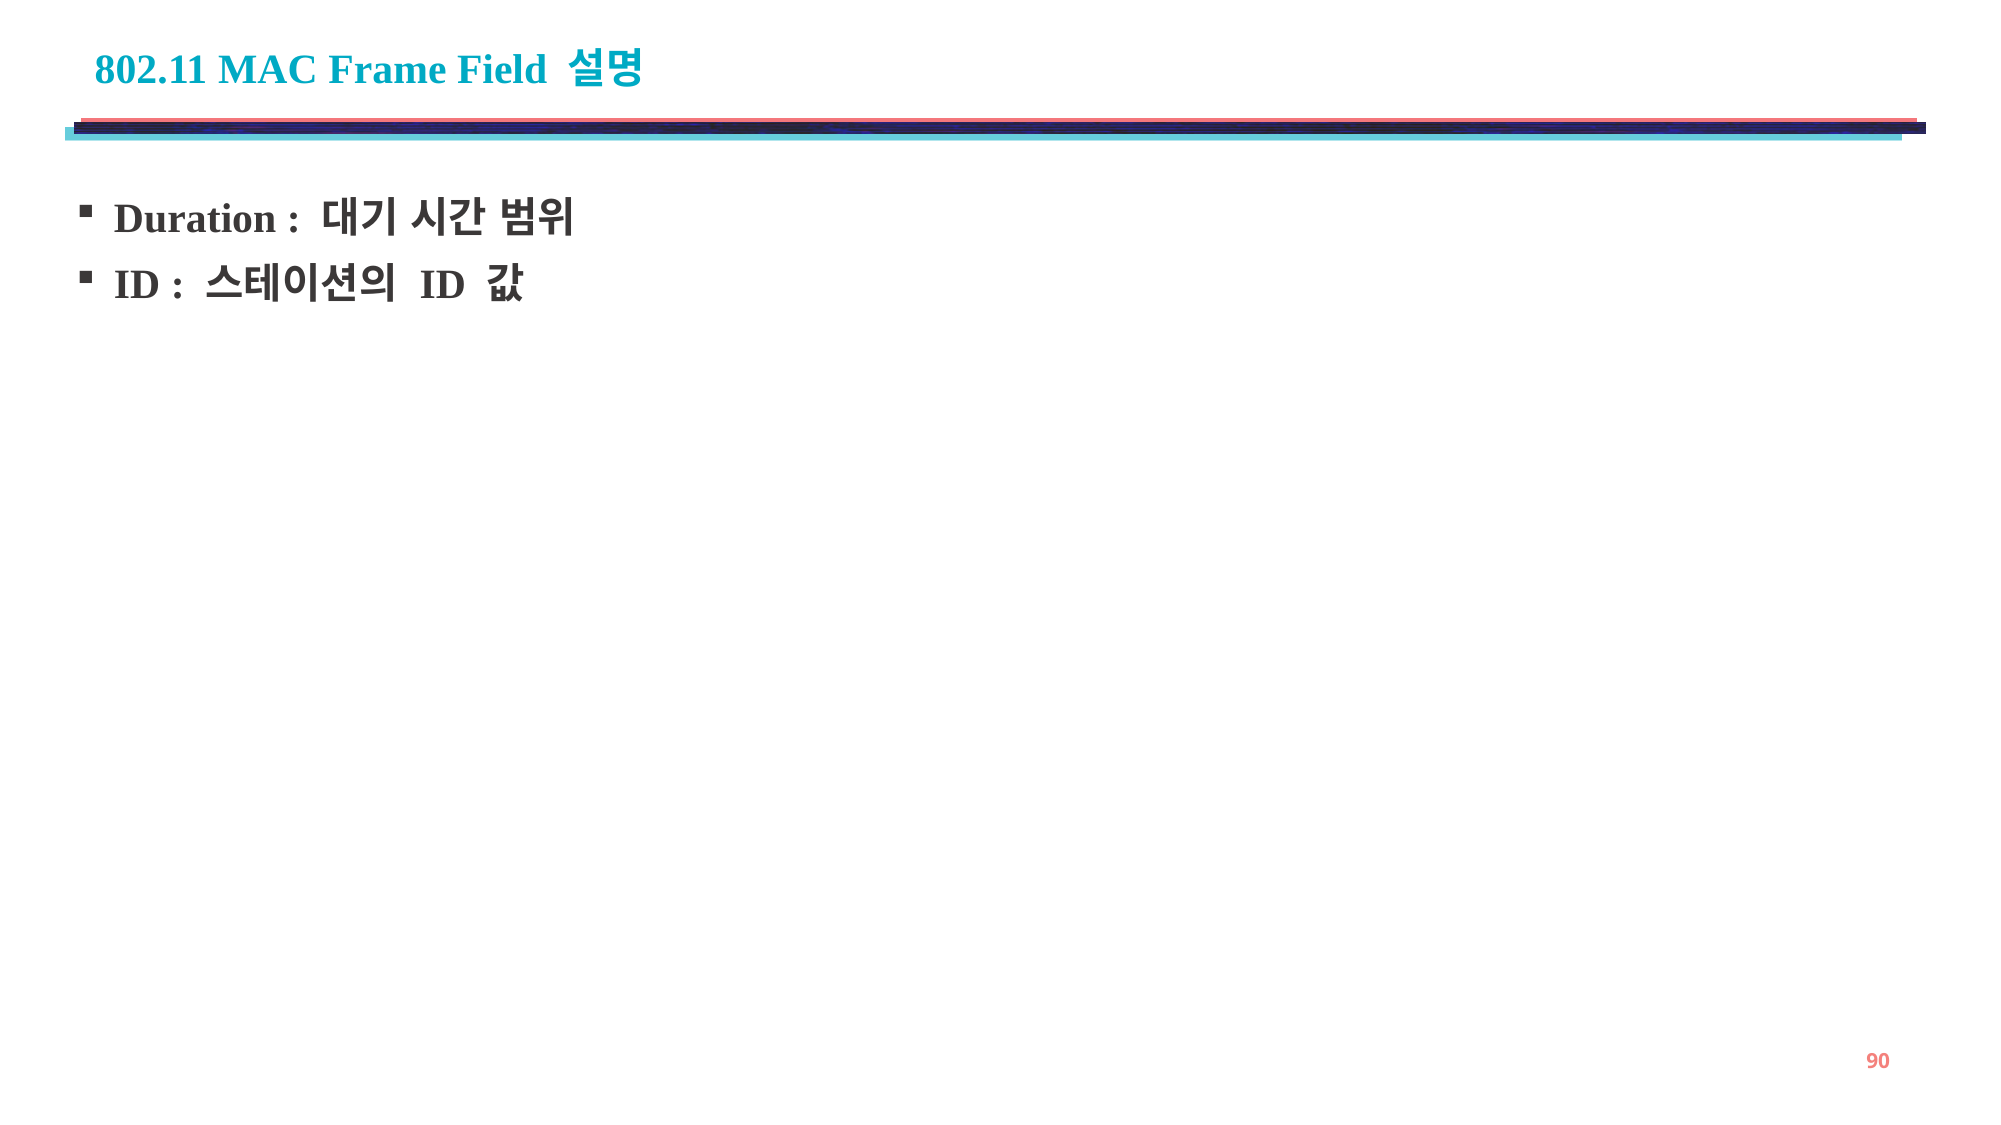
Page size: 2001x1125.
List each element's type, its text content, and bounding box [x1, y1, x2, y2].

title 802.11 MAC Frame Field 설명 [79, 27, 1957, 113]
list Duration : 대기 시간 범위 ID : 스테이션의 ID 값 [61, 189, 1939, 965]
